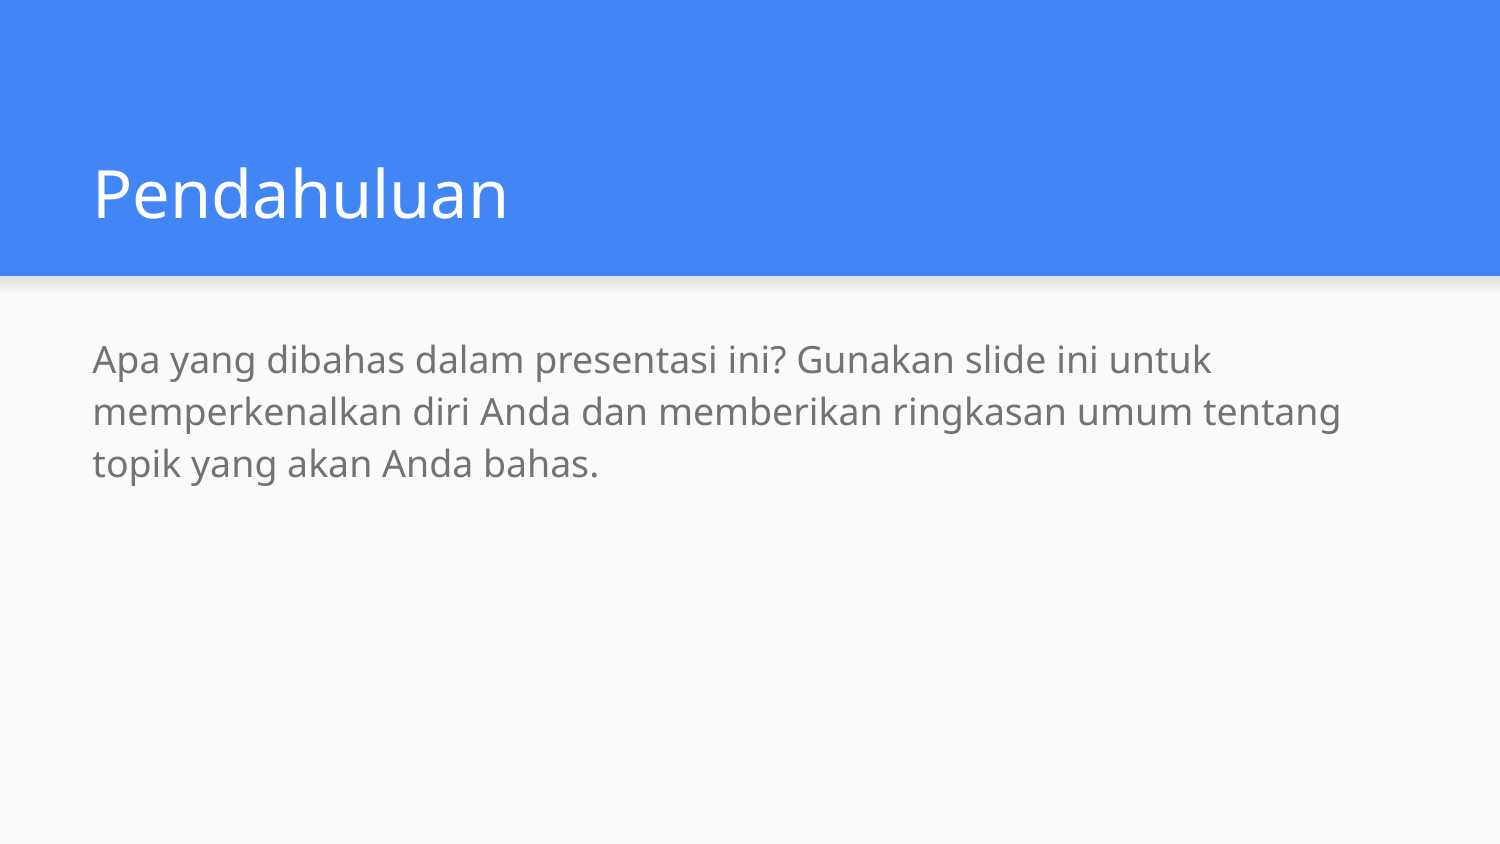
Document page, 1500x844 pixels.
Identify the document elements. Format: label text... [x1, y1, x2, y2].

title Pendahuluan [77, 121, 1427, 248]
list Apa yang dibahas dalam presentasi ini? Gunakan slide ini untuk memperkenalkan diri Anda dan memberikan ringkasan umum tentang topik yang akan Anda bahas. [77, 314, 1427, 760]
